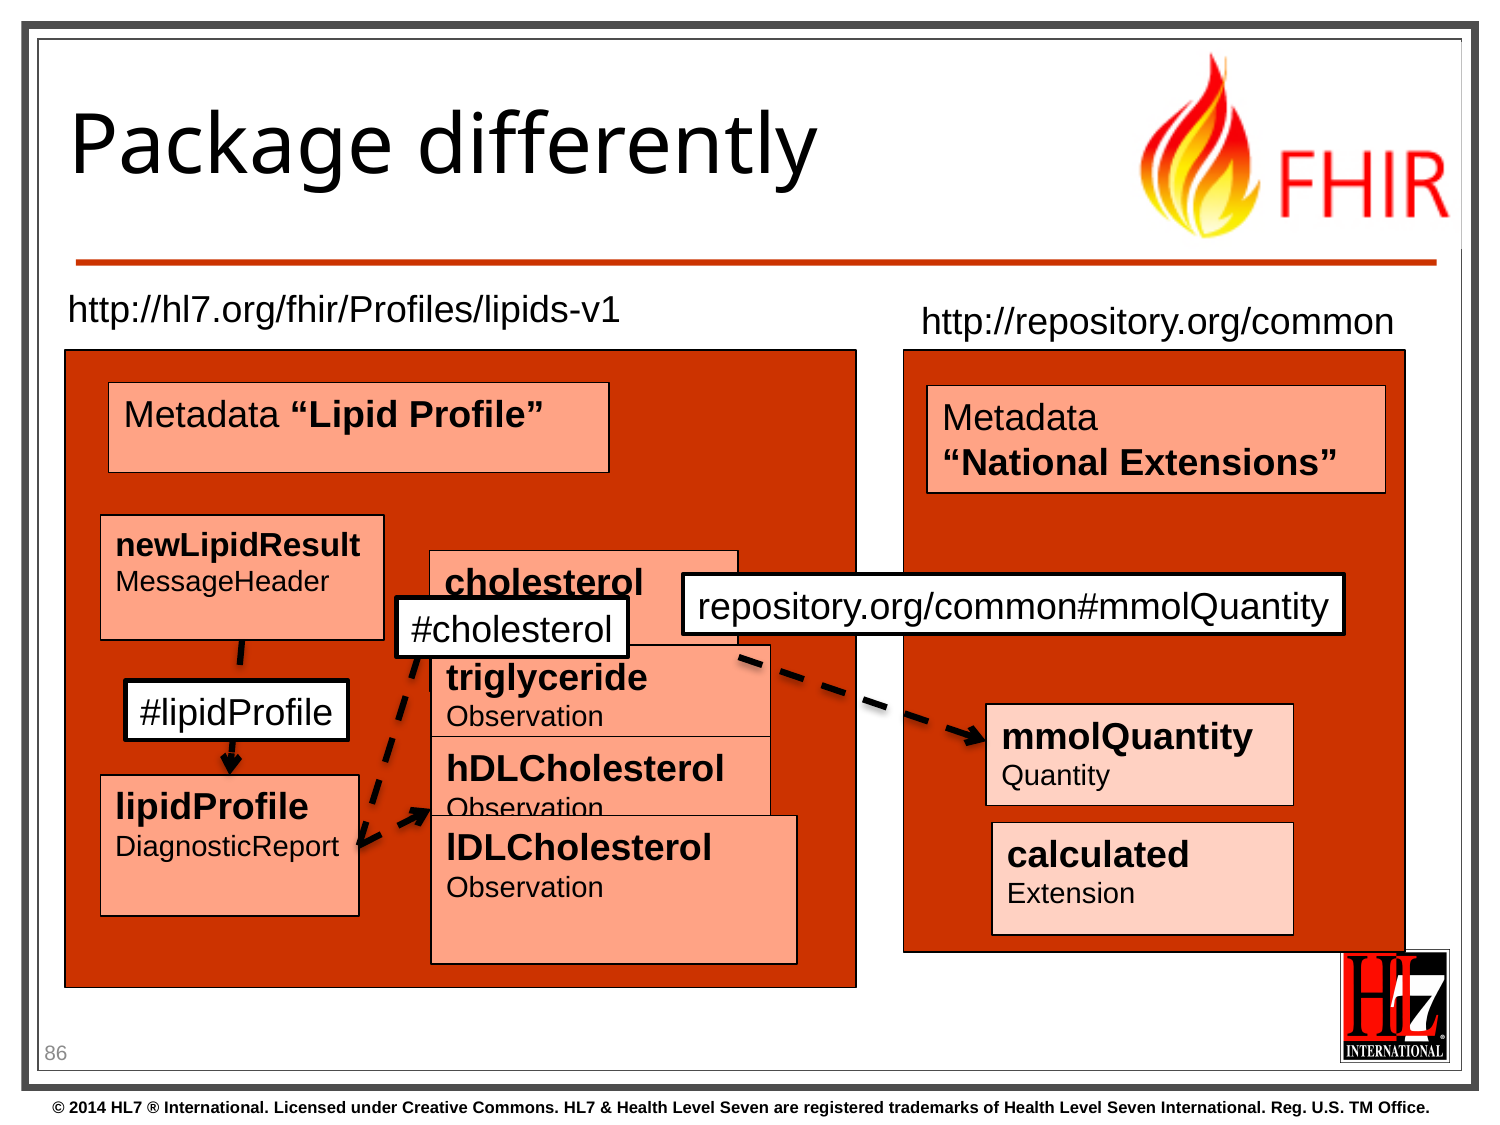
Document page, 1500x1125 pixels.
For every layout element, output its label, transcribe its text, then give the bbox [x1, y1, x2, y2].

text_box Metadata “National Extensions” [927, 385, 1386, 494]
text_box [903, 349, 1406, 953]
text_box http://hl7.org/fhir/Profiles/lipids-v1 [53, 277, 963, 338]
text_box hDLCholesterol Observation [435, 736, 771, 815]
text_box #cholesterol [394, 595, 630, 659]
text_box [64, 349, 857, 988]
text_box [358, 620, 430, 808]
text_box lDLCholesterol Observation [431, 815, 798, 965]
title Package differently [53, 54, 1128, 244]
text_box mmolQuantity Quantity [986, 704, 1294, 806]
text_box cholesterol Observation [429, 550, 739, 645]
text_box calculated Extension [991, 822, 1294, 935]
picture [1340, 949, 1450, 1063]
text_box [738, 656, 987, 742]
text_box newLipidResult MessageHeader [100, 515, 384, 640]
text_box http://repository.org/common [906, 289, 1410, 350]
text_box Metadata “Lipid Profile” [108, 382, 610, 473]
text_box #lipidProfile [246, 678, 350, 742]
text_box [229, 639, 243, 776]
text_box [358, 808, 432, 846]
slide_number 86 [29, 1034, 148, 1071]
text_box #lipidProfile [123, 678, 224, 742]
text_box triglyceride Observation [435, 645, 771, 736]
picture [1128, 42, 1462, 249]
text_box lipidProfile DiagnosticReport [100, 775, 359, 917]
text_box repository.org/common#mmolQuantity [681, 572, 1346, 636]
